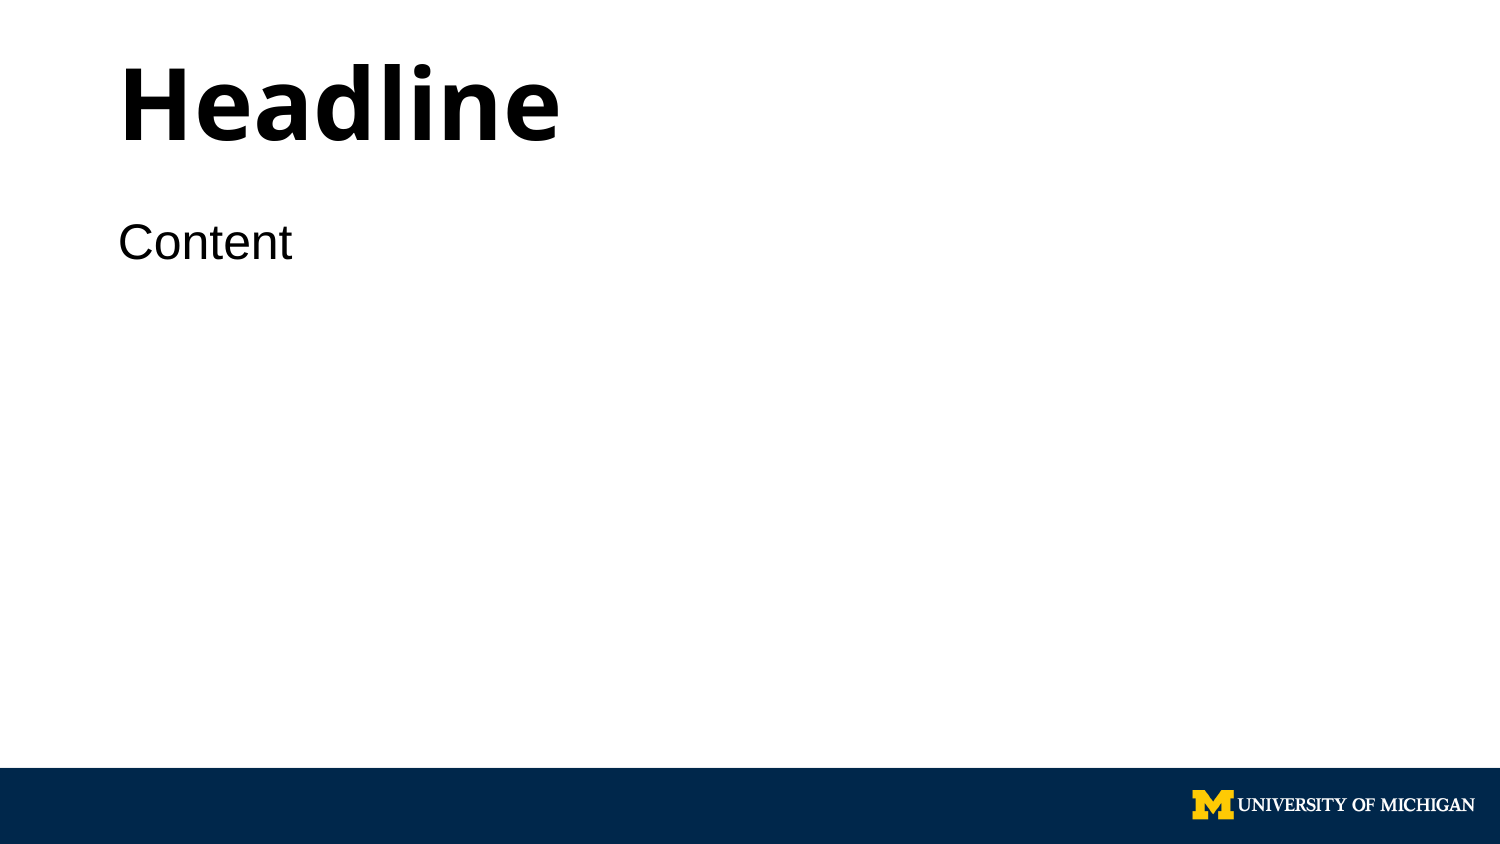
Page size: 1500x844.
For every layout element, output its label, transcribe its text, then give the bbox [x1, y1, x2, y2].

title Headline [103, 46, 1397, 163]
subtitle Content [103, 202, 1397, 728]
picture [0, 766, 1500, 844]
